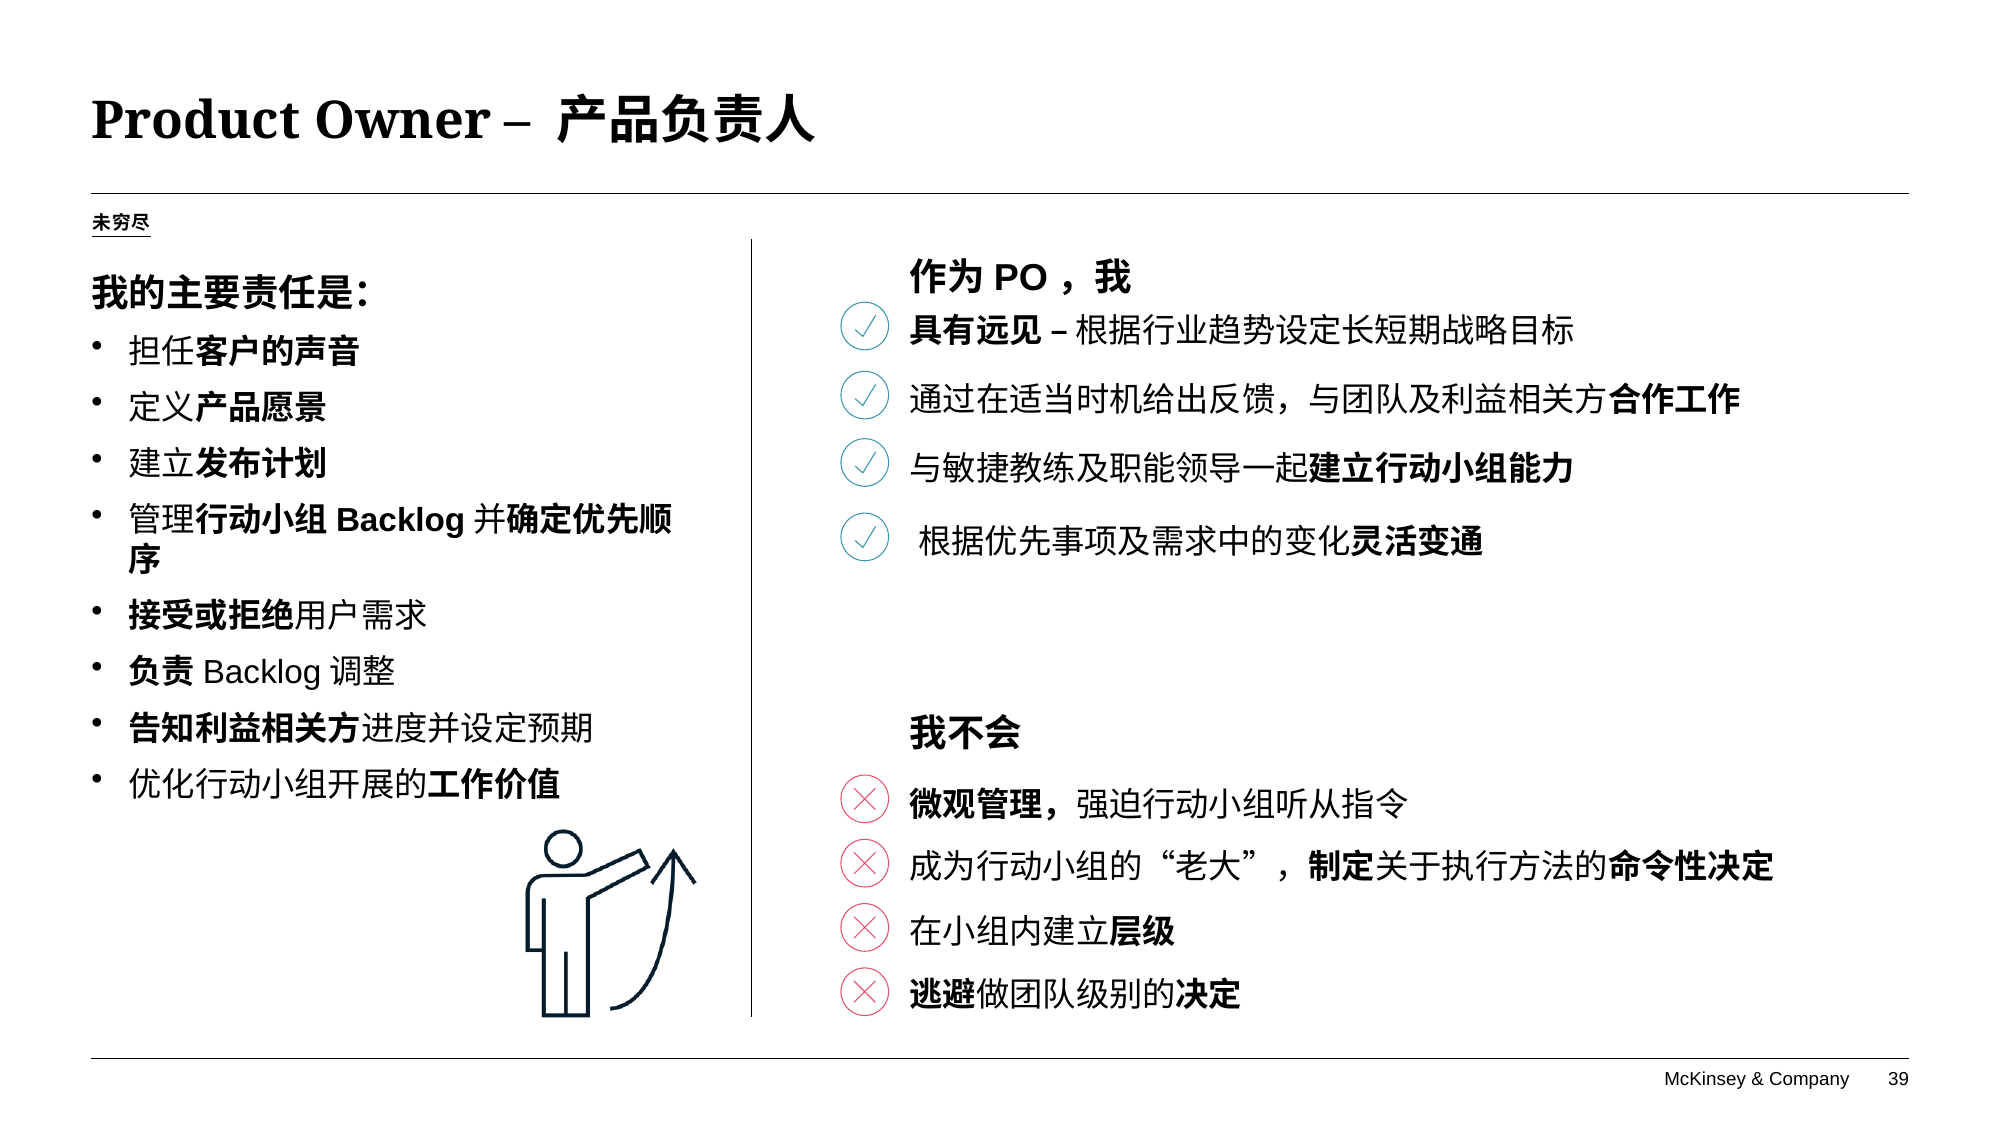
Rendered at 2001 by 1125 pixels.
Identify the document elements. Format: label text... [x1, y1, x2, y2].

text_box 与敏捷教练及职能领导一起建立行动小组能力 [909, 447, 1910, 488]
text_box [840, 967, 889, 1016]
text_box 微观管理，强迫行动小组听从指令 成为行动小组的“老大”，制定关于执行方法的命令性决定 [909, 782, 1910, 886]
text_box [840, 301, 889, 351]
text_box 我的主要责任是： 担任客户的声音 定义产品愿景 建立发布计划 管理行动小组Backlog并确定优先顺序 接受或拒绝用户需求 负责Backlog调整 告知利益相关方进度并设定预期 优化行动小组开展的工作价值 [91, 268, 706, 803]
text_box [840, 774, 889, 823]
title Product Owner – 产品负责人 [91, 0, 1909, 150]
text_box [91, 210, 152, 238]
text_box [840, 512, 889, 561]
text_box 我不会 [909, 708, 1910, 754]
text_box 作为PO，我 [909, 253, 1910, 299]
text_box 在小组内建立层级 逃避做团队级别的决定 [909, 910, 1910, 1014]
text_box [840, 903, 889, 952]
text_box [840, 438, 889, 487]
text_box 具有远见 – 根据行业趋势设定长短期战略目标 [909, 309, 1910, 350]
picture [516, 828, 706, 1018]
text_box 根据优先事项及需求中的变化灵活变通 [918, 520, 1484, 561]
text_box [840, 839, 889, 888]
text_box 通过在适当时机给出反馈，与团队及利益相关方合作工作 [909, 378, 1910, 419]
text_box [840, 371, 889, 420]
